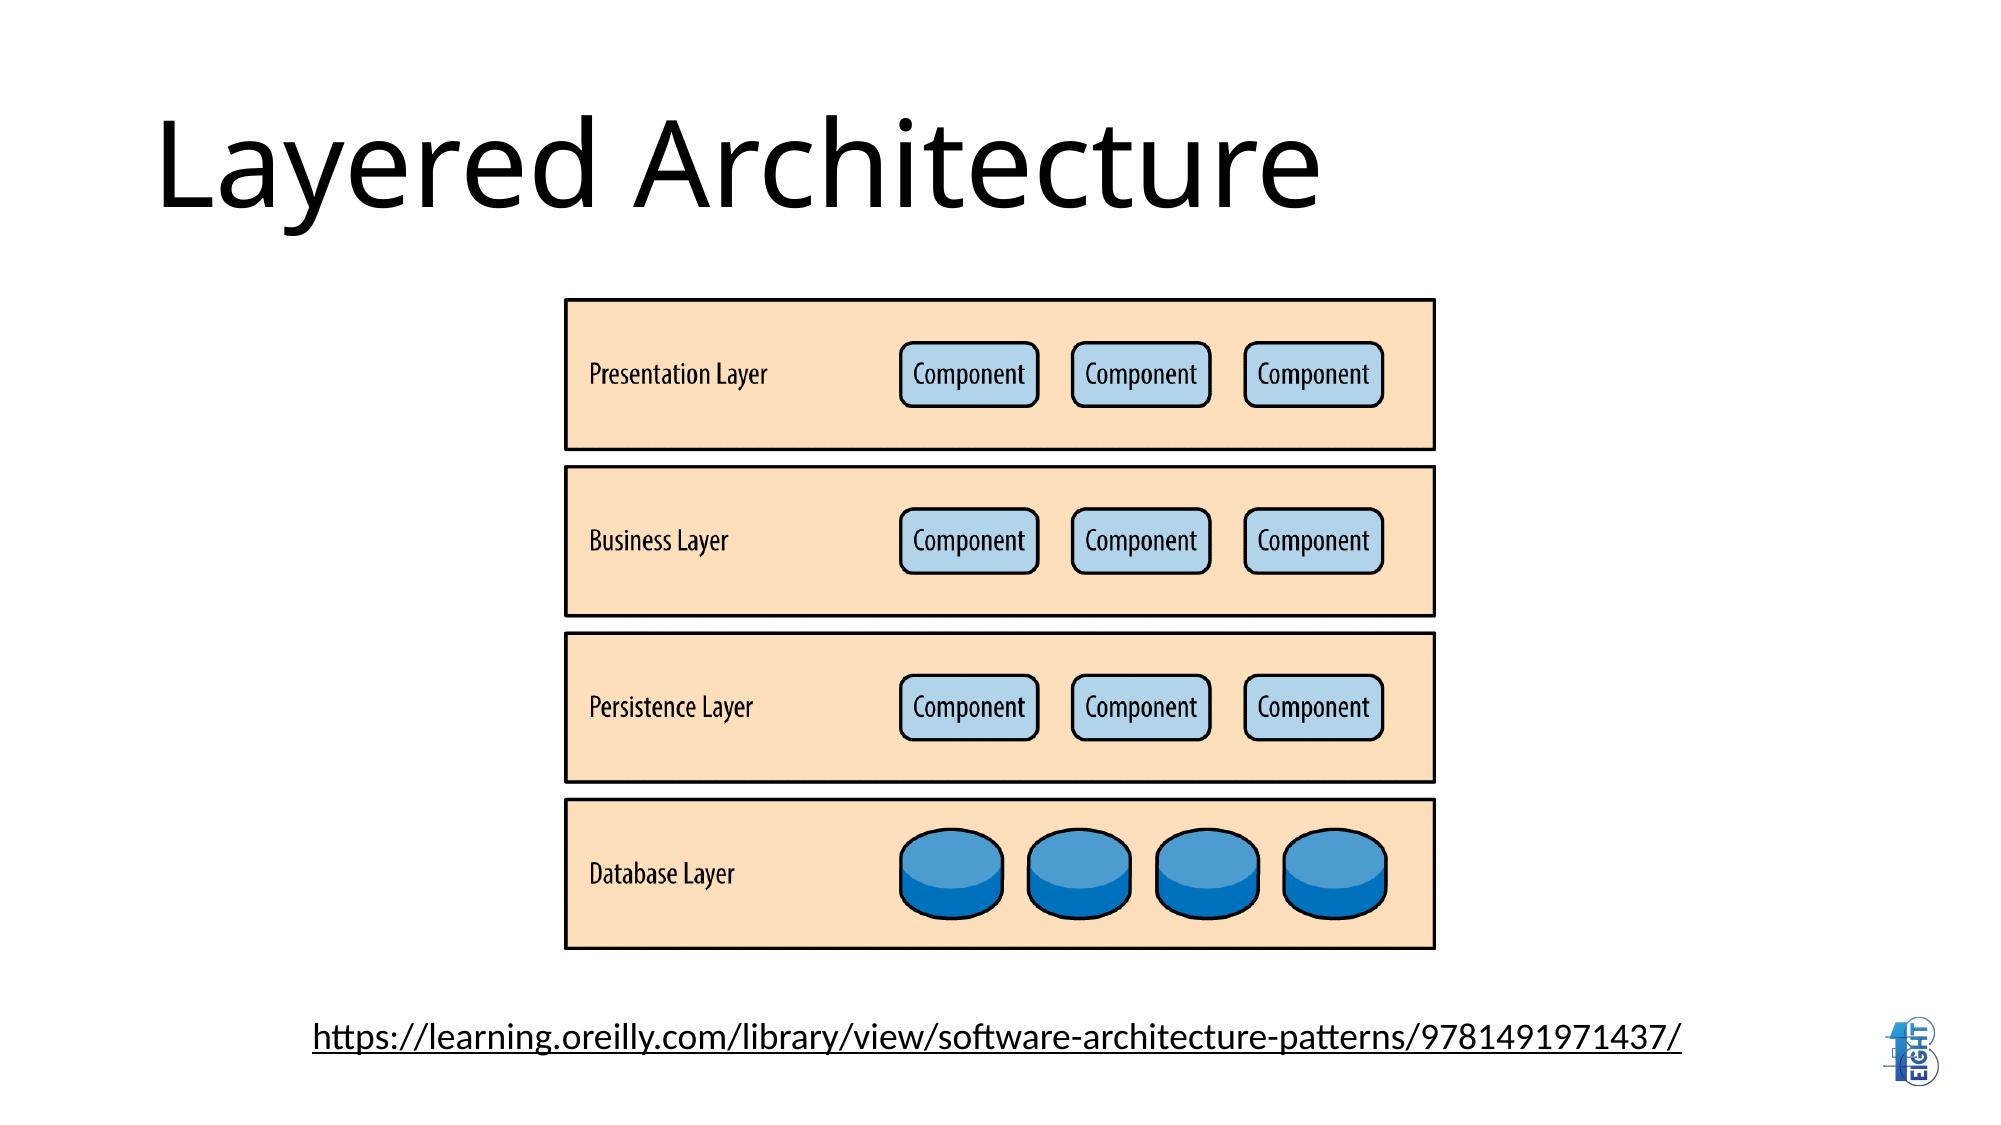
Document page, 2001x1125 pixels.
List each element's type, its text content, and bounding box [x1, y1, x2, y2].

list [564, 298, 1436, 950]
picture [1875, 1015, 1947, 1088]
text_box https://learning.oreilly.com/library/view/software-architecture-patterns/9781491971437/ [297, 1004, 1703, 1065]
title Layered Architecture [137, 59, 1863, 278]
